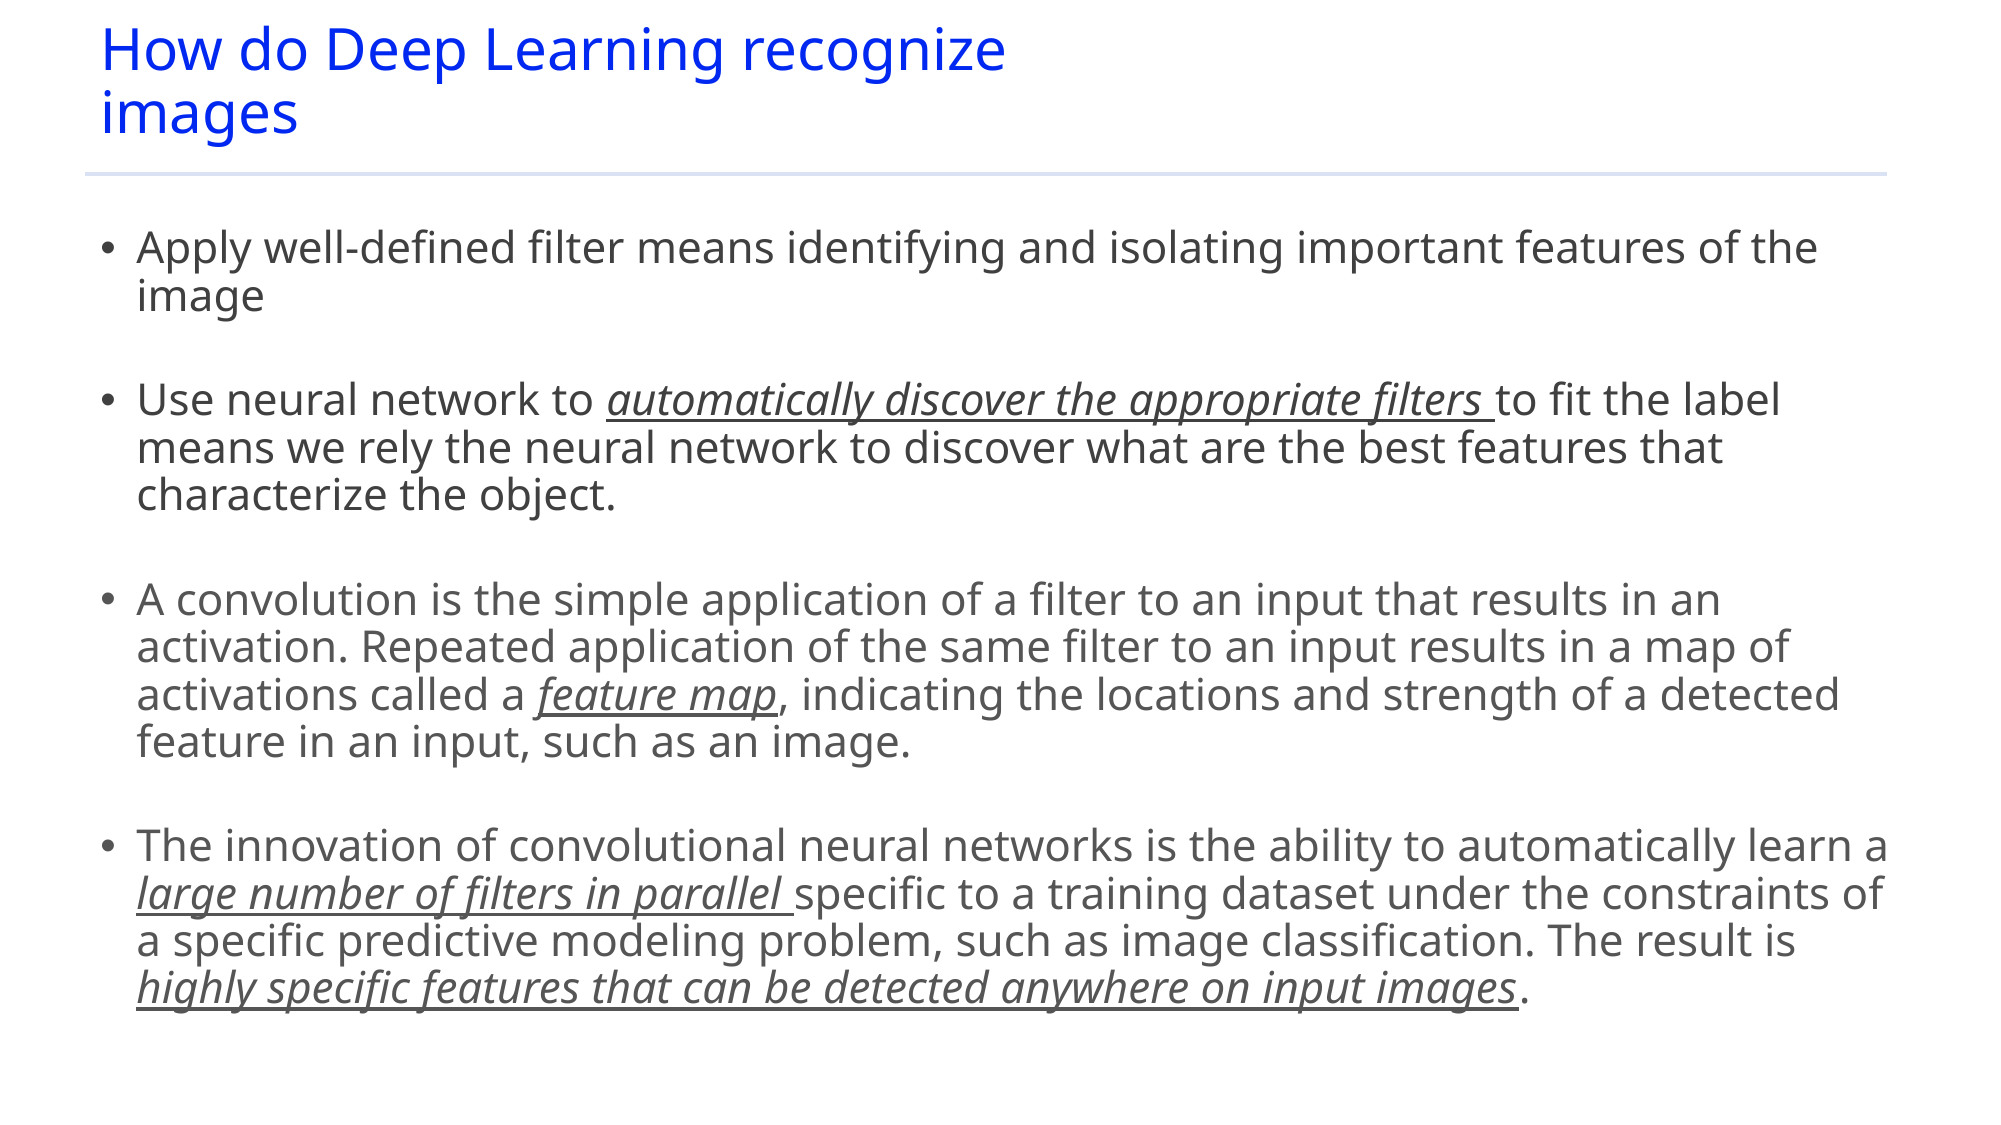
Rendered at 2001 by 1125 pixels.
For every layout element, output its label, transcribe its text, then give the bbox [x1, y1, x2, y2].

title How do Deep Learning recognize images [85, 48, 1214, 154]
list Apply well-defined filter means identifying and isolating important features of the image Use neural network to automatically discover the appropriate filters to fit the label means we rely the neural network to discover what are the best features that characterize the object. A convolution is the simple application of a filter to an input that results in an activation. Repeated application of the same filter to an input results in a map of activations called a feature map, indicating the locations and strength of a detected feature in an input, such as an image. The innovation of convolutional neural networks is the ability to automatically learn a large number of filters in parallel specific to a training dataset under the constraints of a specific predictive modeling problem, such as image classification. The result is highly specific features that can be detected anywhere on input images. [85, 218, 1931, 1061]
